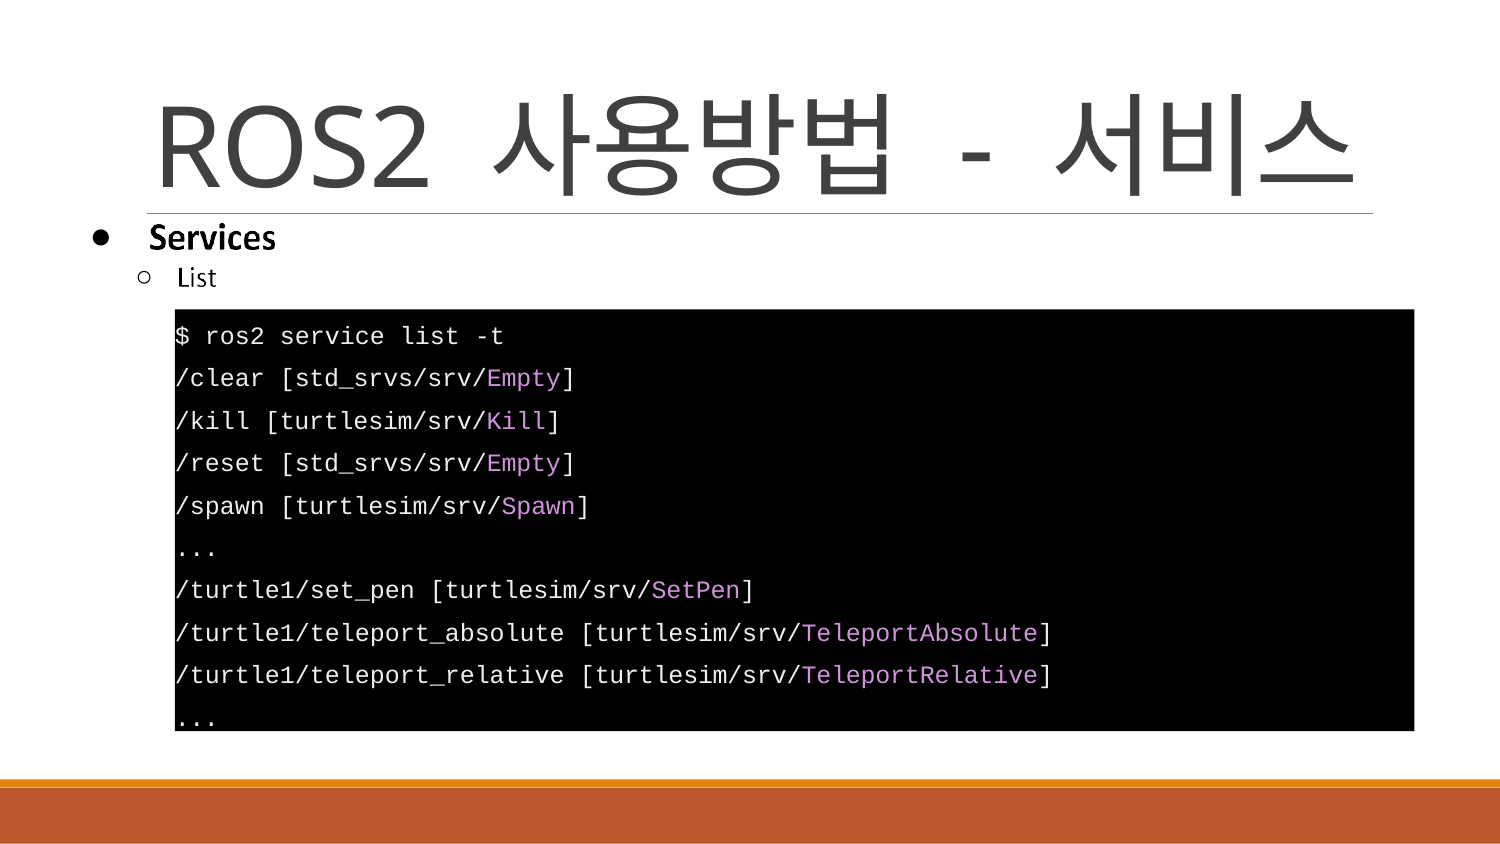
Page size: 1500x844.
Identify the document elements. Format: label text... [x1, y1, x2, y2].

text_box $ ros2 service list -t /clear [std_srvs/srv/Empty] /kill [turtlesim/srv/Kill] /reset [std_srvs/srv/Empty] /spawn [turtlesim/srv/Spawn] ... /turtle1/set_pen [turtlesim/srv/SetPen] /turtle1/teleport_absolute [turtlesim/srv/TeleportAbsolute] /turtle1/teleport_relative [turtlesim/srv/TeleportRelative] ... [174, 309, 1415, 732]
text_box ● ○ [87, 209, 154, 292]
text_box ROS2 사용방법 - 서비스 [137, 88, 1375, 267]
picture [150, 223, 276, 250]
picture [178, 266, 217, 288]
